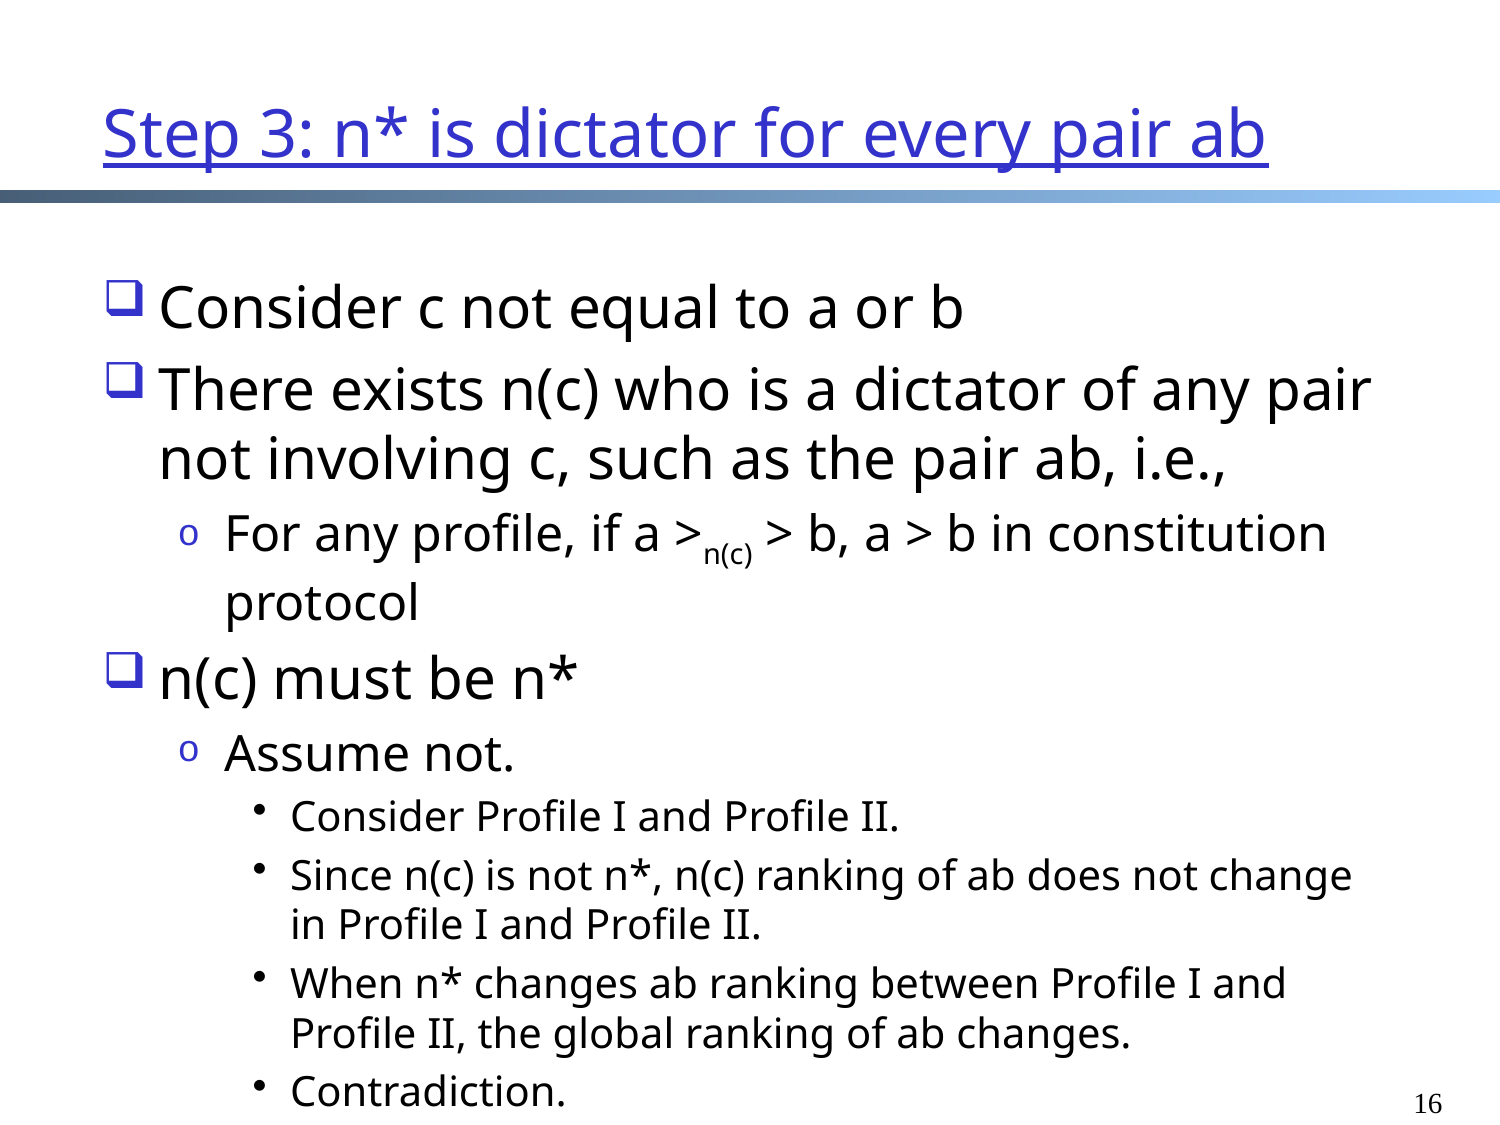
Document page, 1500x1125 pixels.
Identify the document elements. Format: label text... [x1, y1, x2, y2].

slide_number 16 [1387, 1076, 1459, 1125]
title Step 3: n* is dictator for every pair ab [87, 37, 1404, 225]
text_box [1424, 190, 1428, 203]
list Consider c not equal to a or b There exists n(c) who is a dictator of any pair not involving c, such as the pair ab, i.e., For any profile, if a >n(c) > b, a > b in constitution protocol n(c) must be n* Assume not. Consider Profile I and Profile II. Since n(c) is not n*, n(c) ranking of ab does not change in Profile I and Profile II. When n* changes ab ranking between Profile I and Profile II, the global ranking of ab changes. Contradiction. [87, 262, 1409, 1060]
